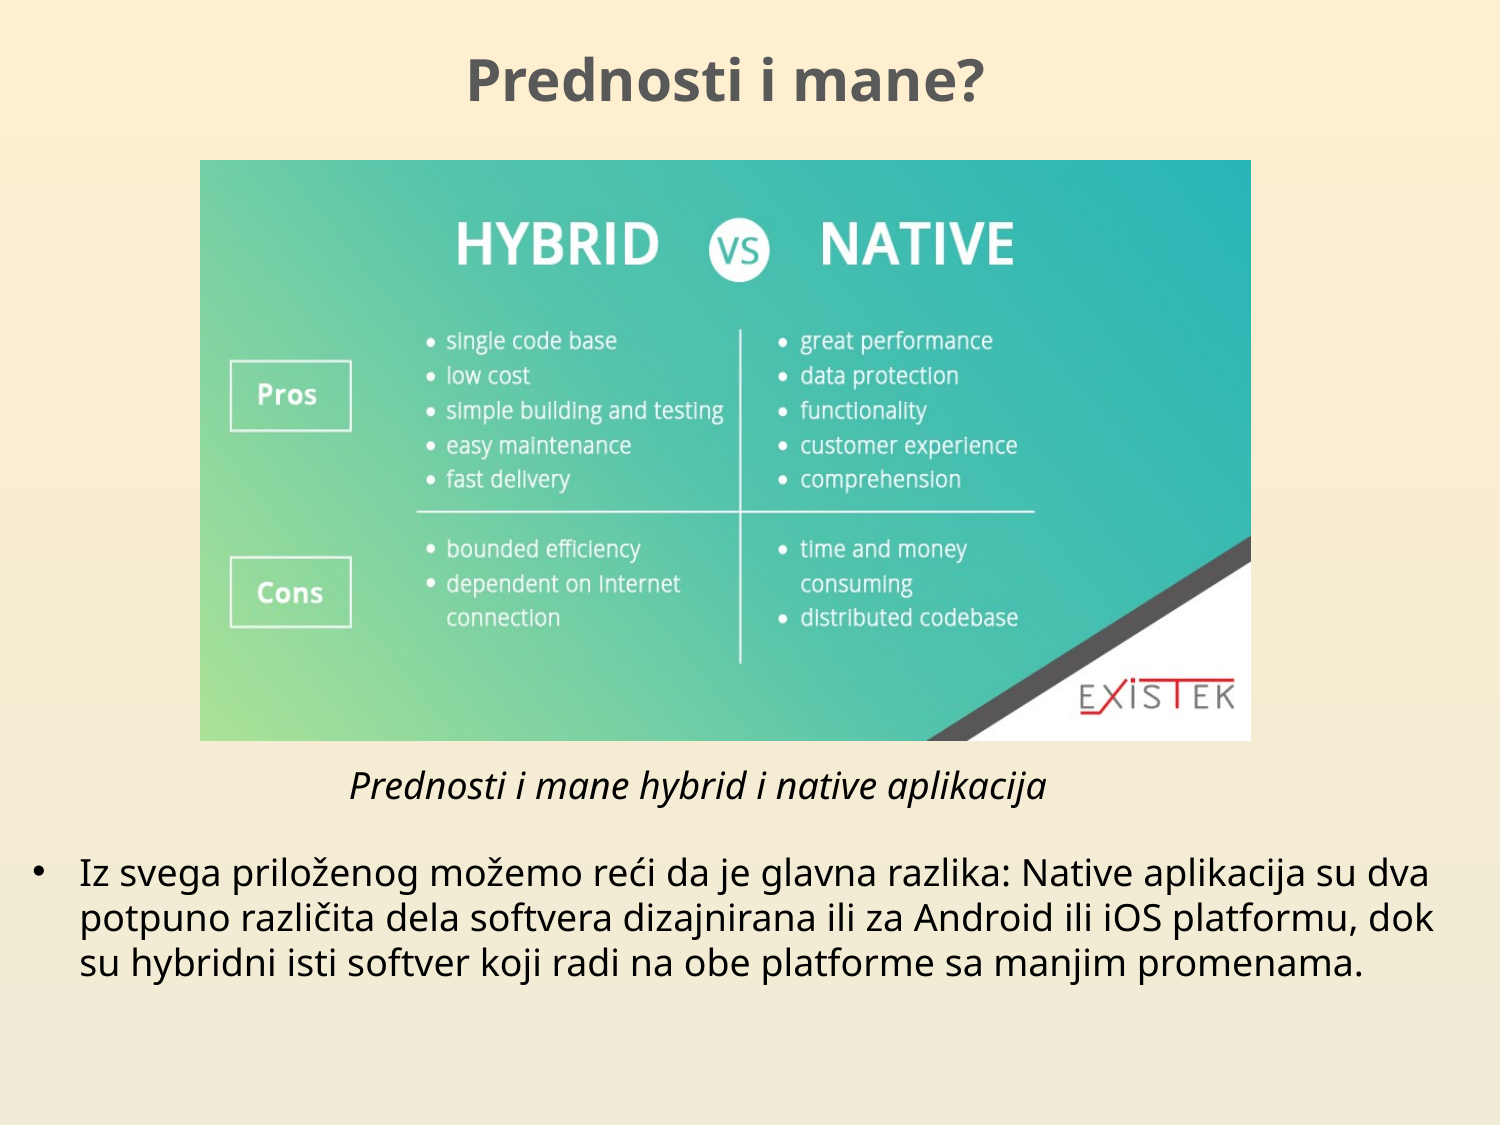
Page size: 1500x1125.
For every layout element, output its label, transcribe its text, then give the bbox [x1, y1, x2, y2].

text_box Iz svega priloženog možemo reći da je glavna razlika: Native aplikacija su dva potpuno različita dela softvera dizajnirana ili za Android ili iOS platformu, dok su hybridni isti softver koji radi na obe platforme sa manjim promenama. [17, 841, 1500, 1081]
text_box Prednosti i mane hybrid i native aplikacija [113, 754, 1283, 814]
text_box Prednosti i mane? [0, 35, 1451, 121]
picture [200, 160, 1251, 742]
